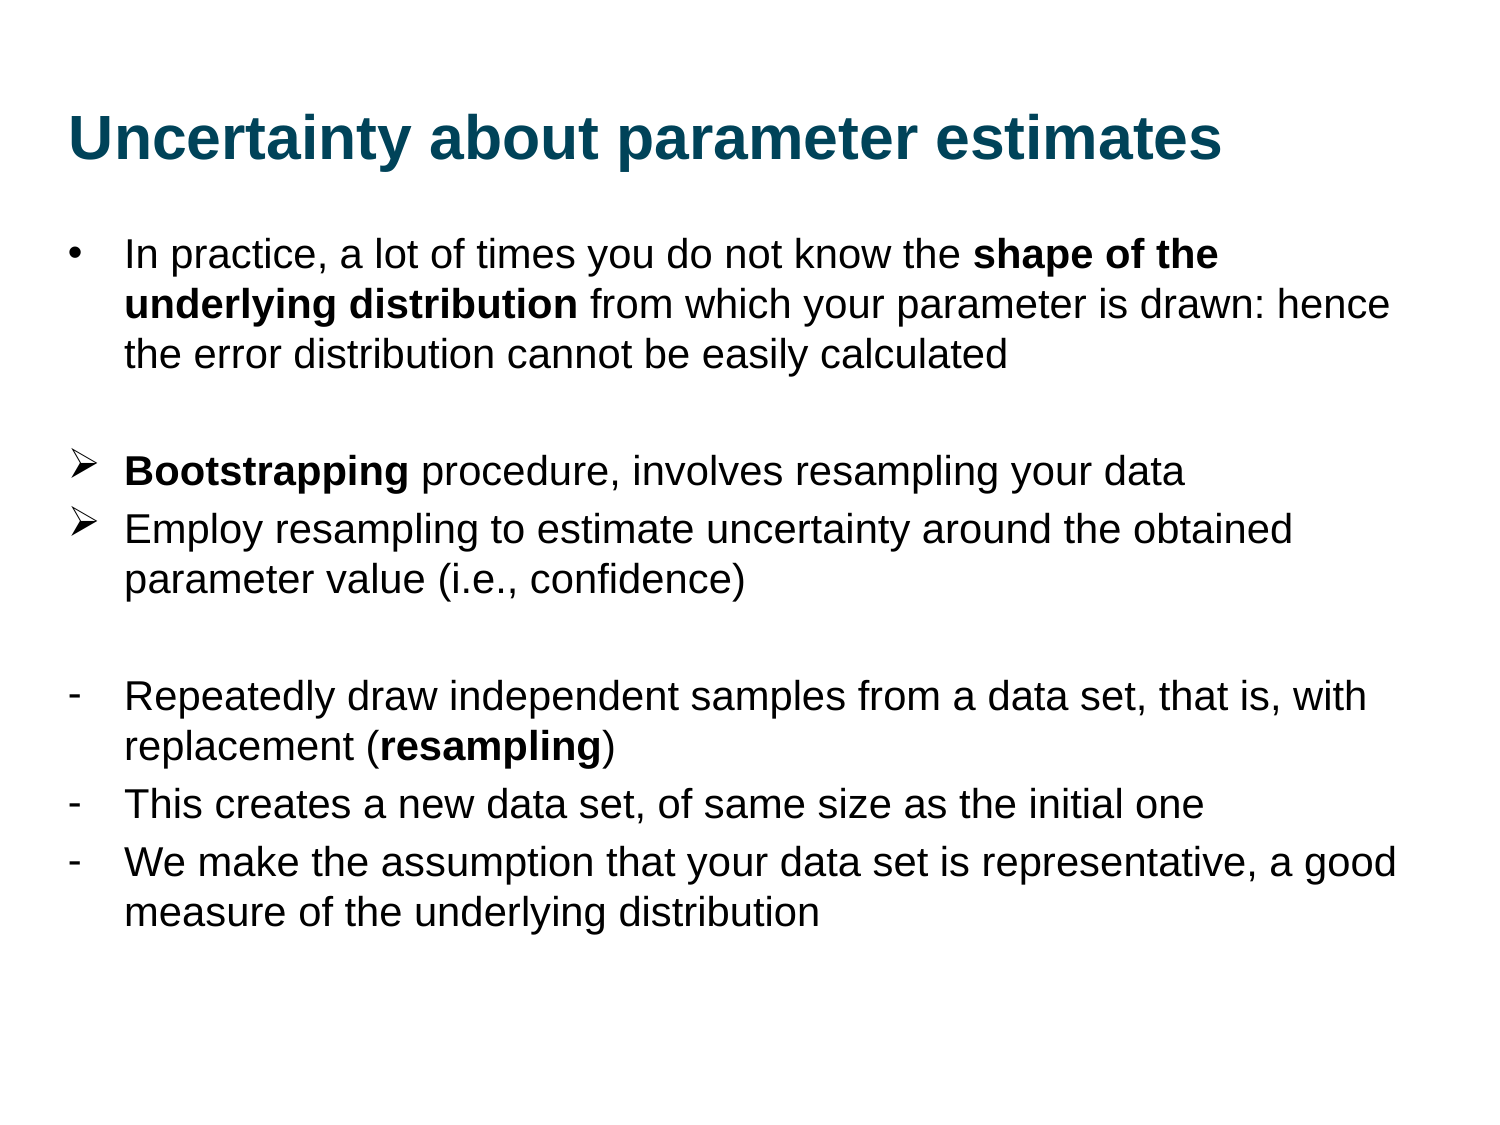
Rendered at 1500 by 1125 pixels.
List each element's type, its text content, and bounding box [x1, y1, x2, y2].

text_box Uncertainty about parameter estimates [54, 89, 1400, 160]
text_box In practice, a lot of times you do not know the shape of the underlying distribution from which your parameter is drawn: hence the error distribution cannot be easily calculated Bootstrapping procedure, involves resampling your data Employ resampling to estimate uncertainty around the obtained parameter value (i.e., confidence) Repeatedly draw independent samples from a data set, that is, with replacement (resampling) This creates a new data set, of same size as the initial one We make the assumption that your data set is representative, a good measure of the underlying distribution [53, 160, 1447, 386]
